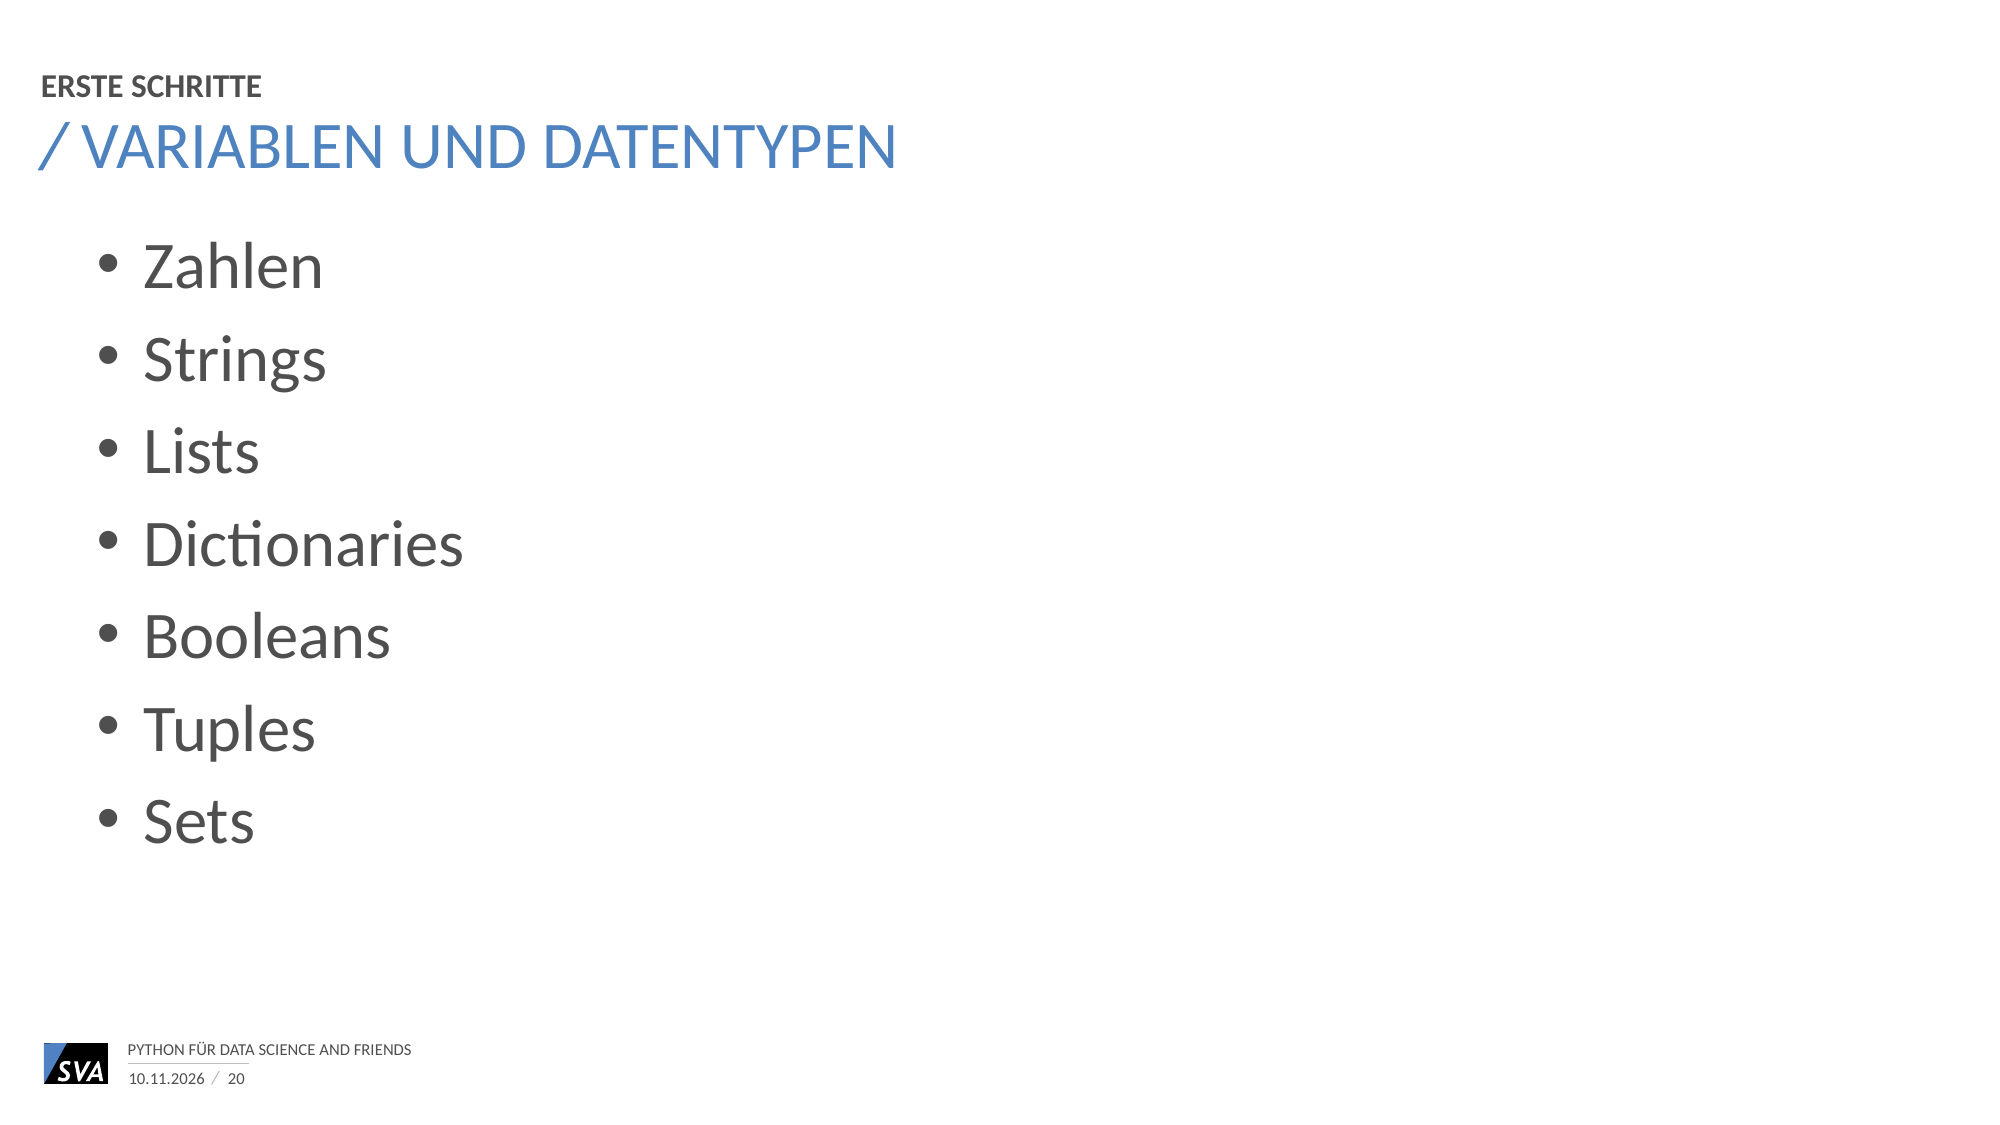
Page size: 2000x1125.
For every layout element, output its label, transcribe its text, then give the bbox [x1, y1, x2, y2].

title Variablen und Datentypen [37, 107, 1957, 209]
footer Python für Data Science and Friends [127, 1041, 1297, 1059]
list Zahlen Strings Lists Dictionaries Booleans Tuples Sets [96, 222, 997, 851]
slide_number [128, 1068, 207, 1087]
slide_number 20 [227, 1068, 261, 1087]
subtitle Erste Schritte [40, 63, 1652, 105]
